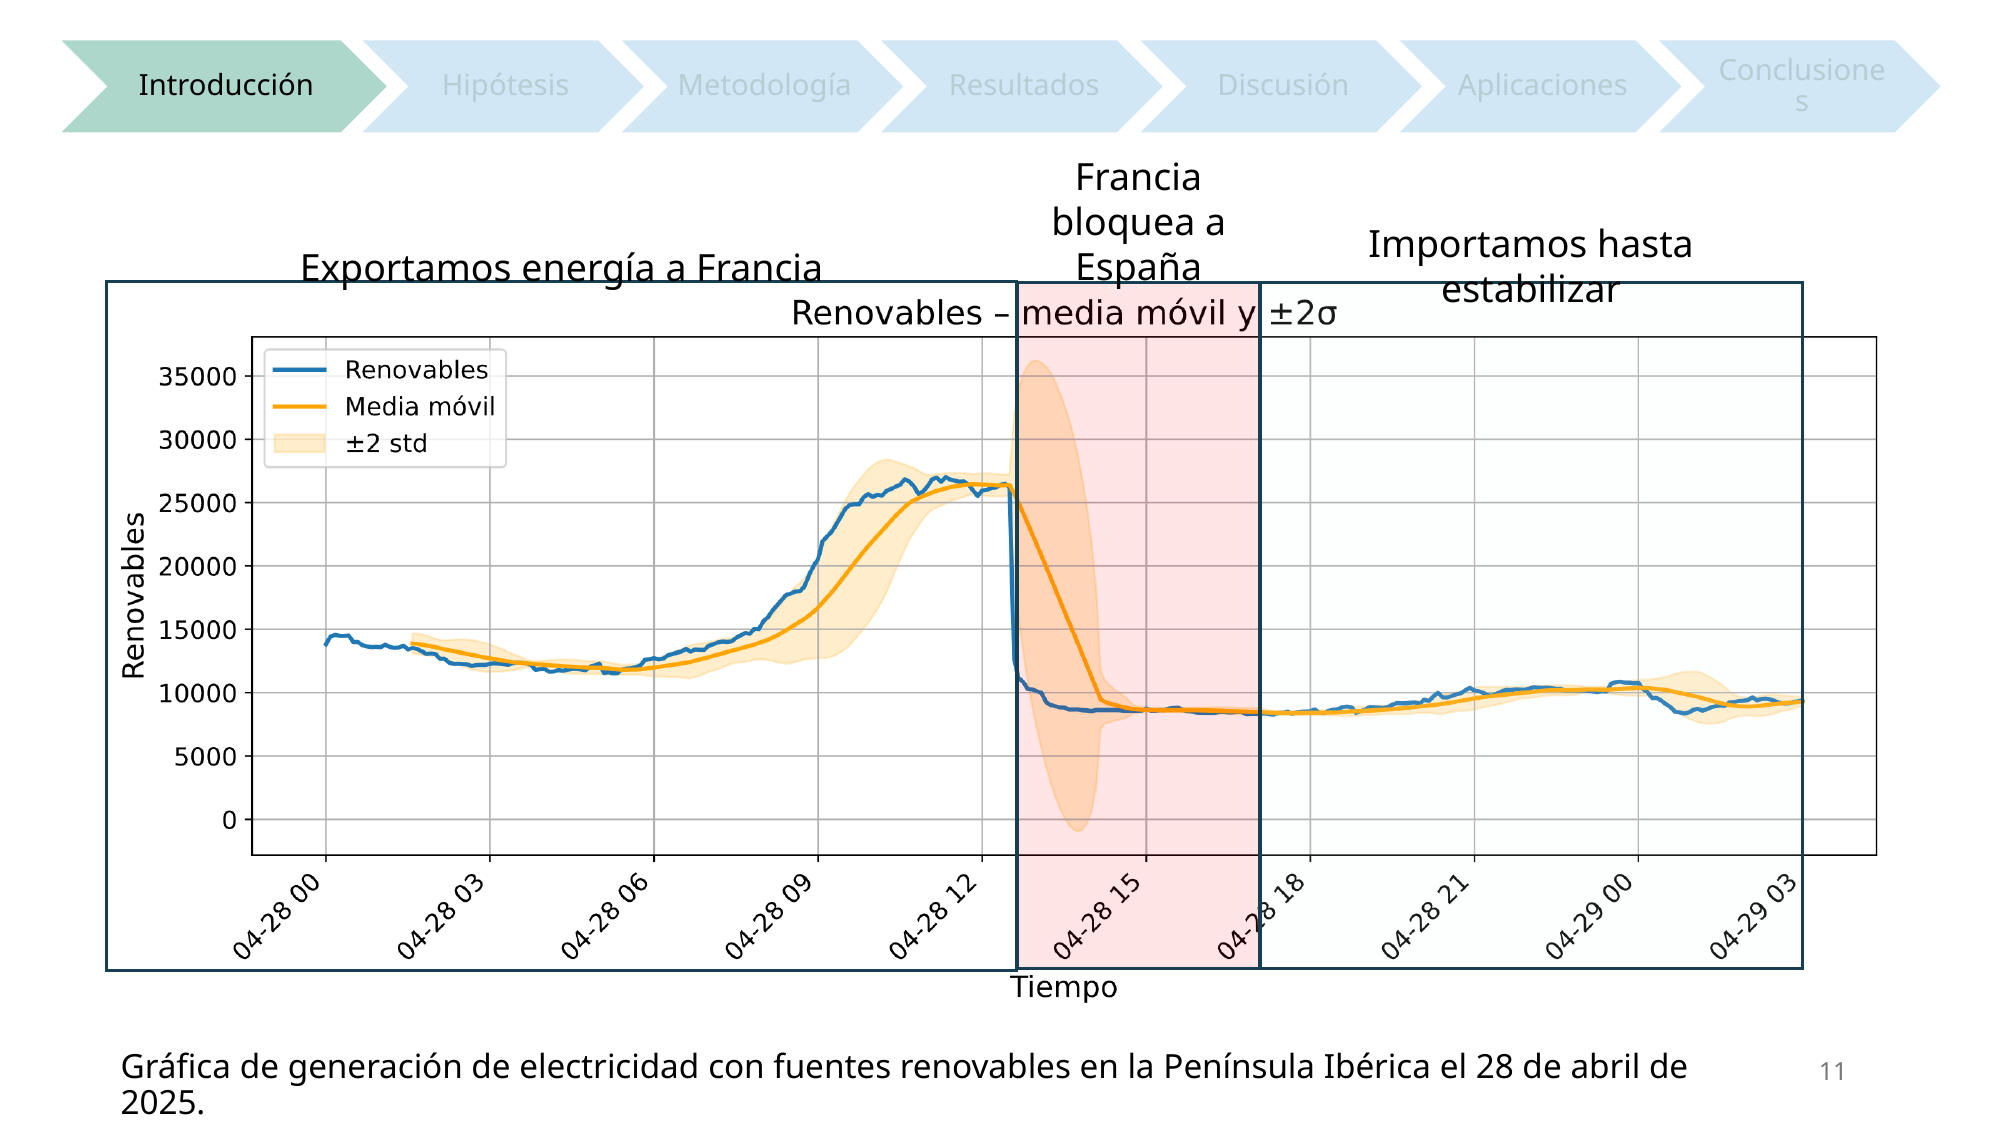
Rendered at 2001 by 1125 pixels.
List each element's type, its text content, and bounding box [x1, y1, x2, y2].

slide_number 11 [1800, 1042, 1863, 1103]
picture [105, 282, 1892, 1018]
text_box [54, 38, 1945, 135]
text_box Gráfica de generación de electricidad con fuentes renovables en la Península Ibérica el 28 de abril de 2025. [105, 1042, 1800, 1105]
